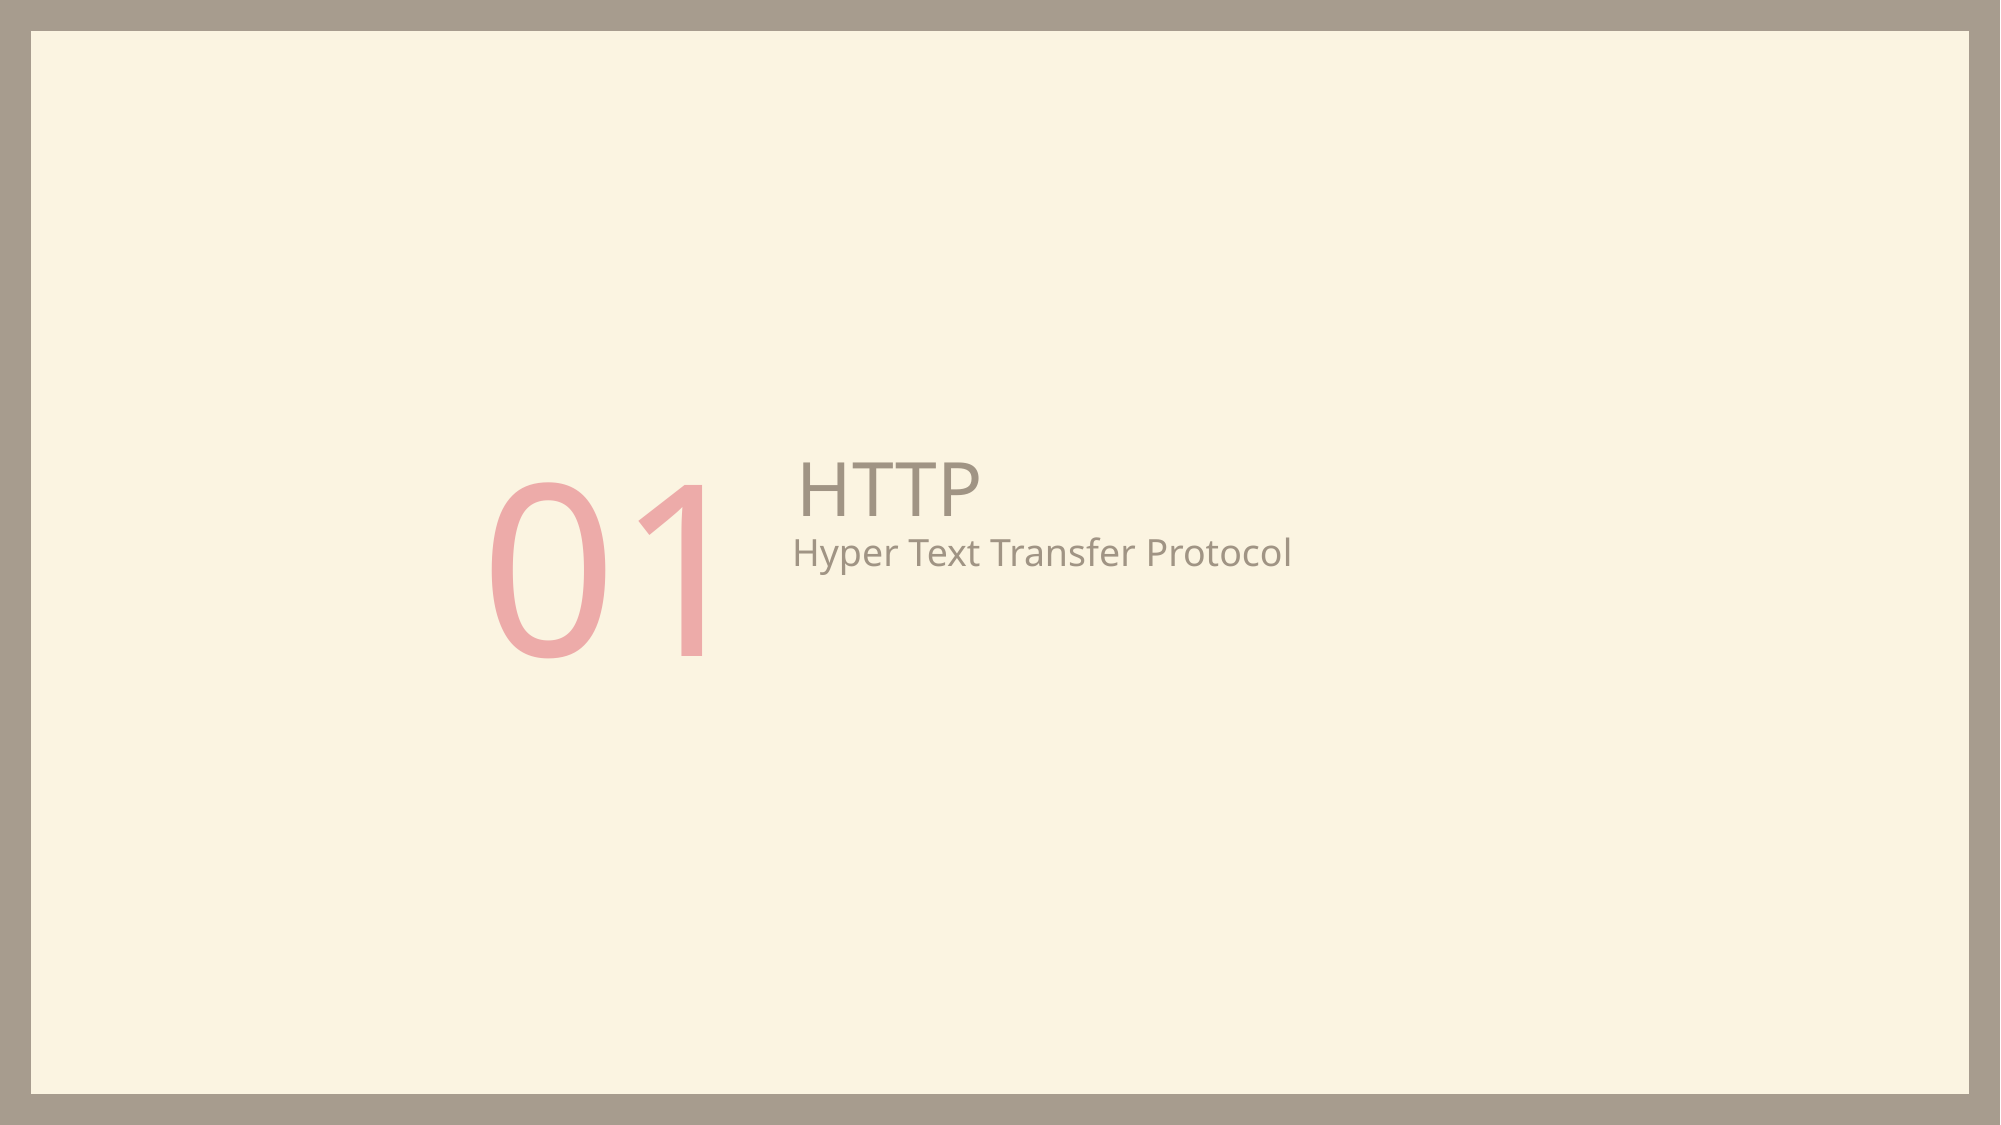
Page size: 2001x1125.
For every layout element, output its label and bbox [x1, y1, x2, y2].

text_box [434, 409, 1301, 716]
text_box [0, 0, 2000, 1125]
